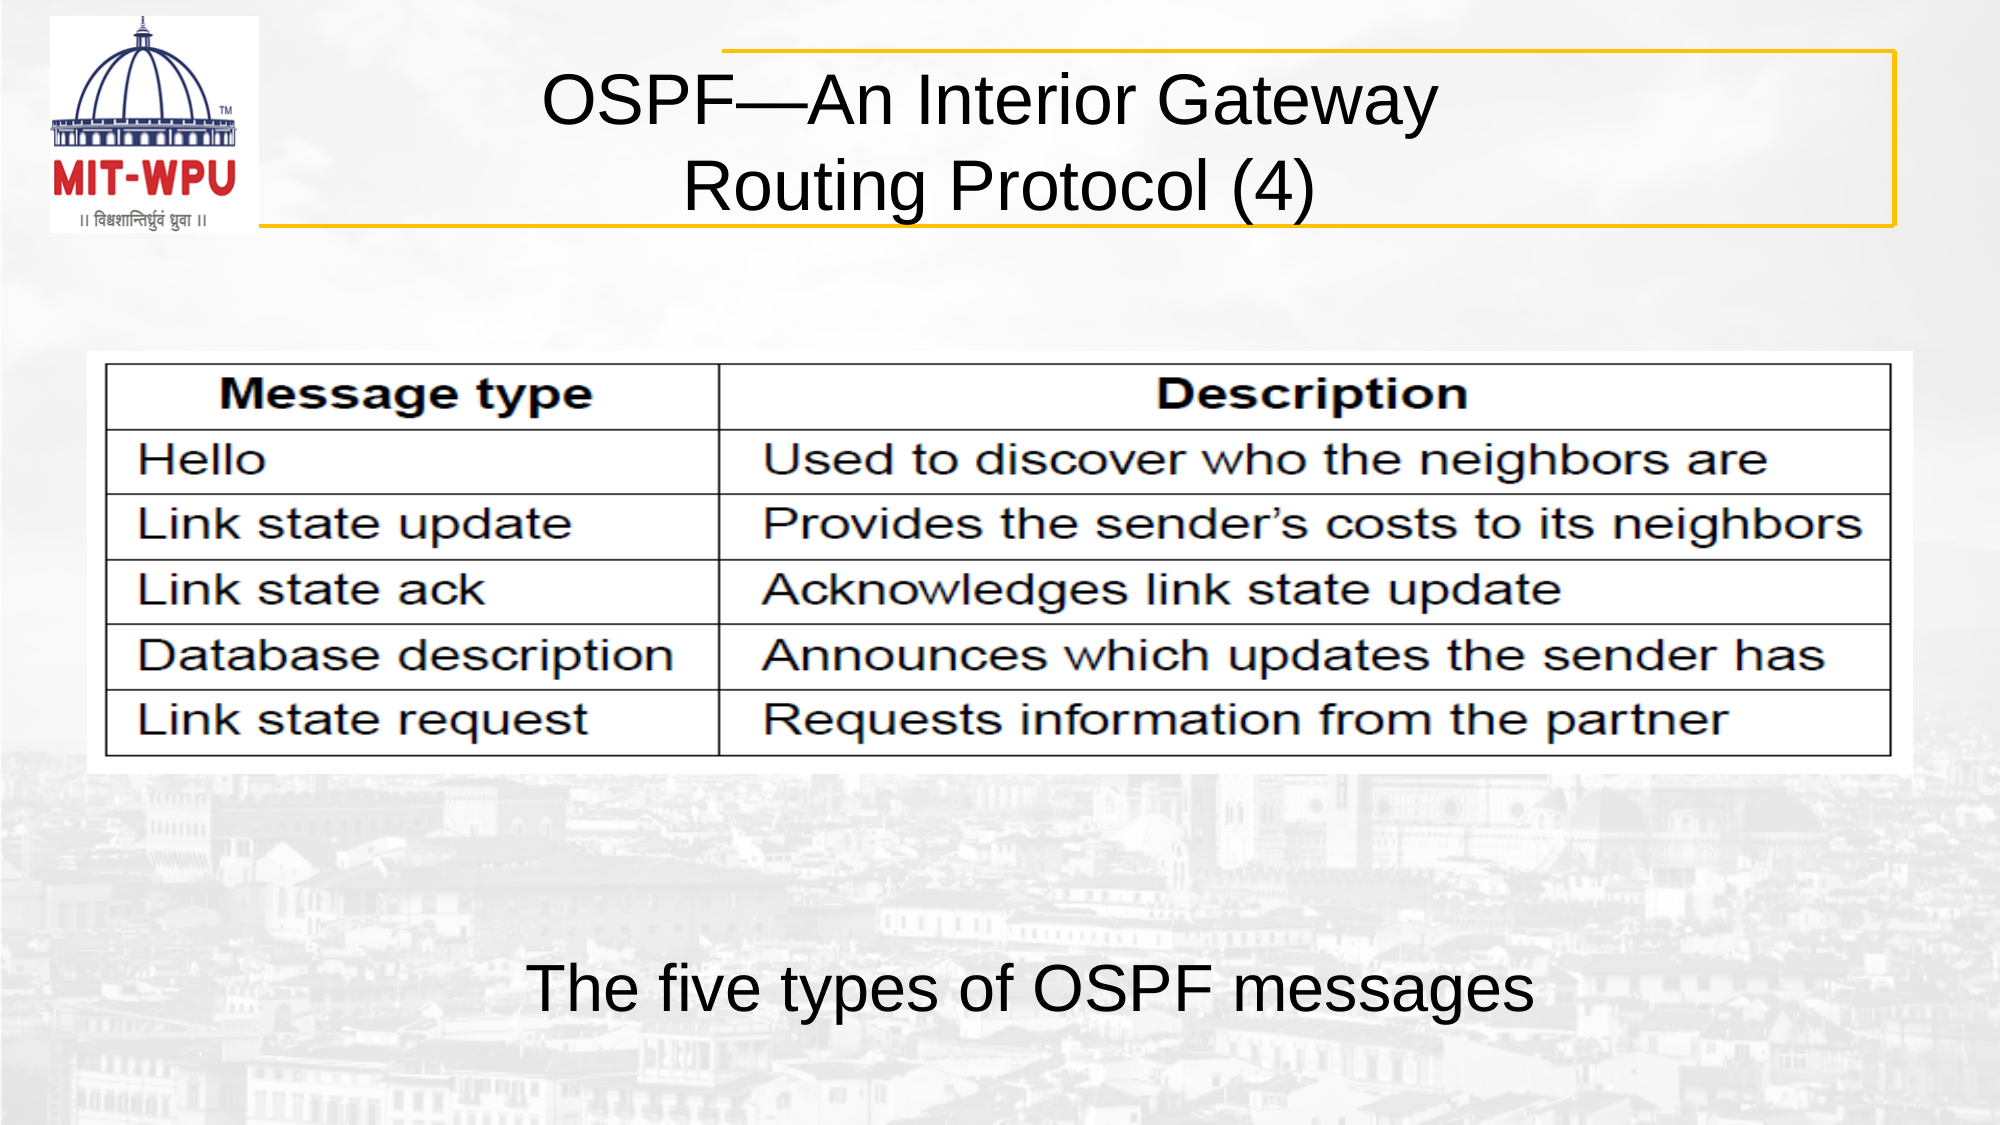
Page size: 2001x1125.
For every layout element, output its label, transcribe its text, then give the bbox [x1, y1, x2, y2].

picture [50, 16, 259, 233]
picture [87, 351, 1913, 774]
list The five types of OSPF messages [62, 937, 2000, 1075]
title OSPF—An Interior Gateway Routing Protocol (4) [99, 45, 1900, 233]
